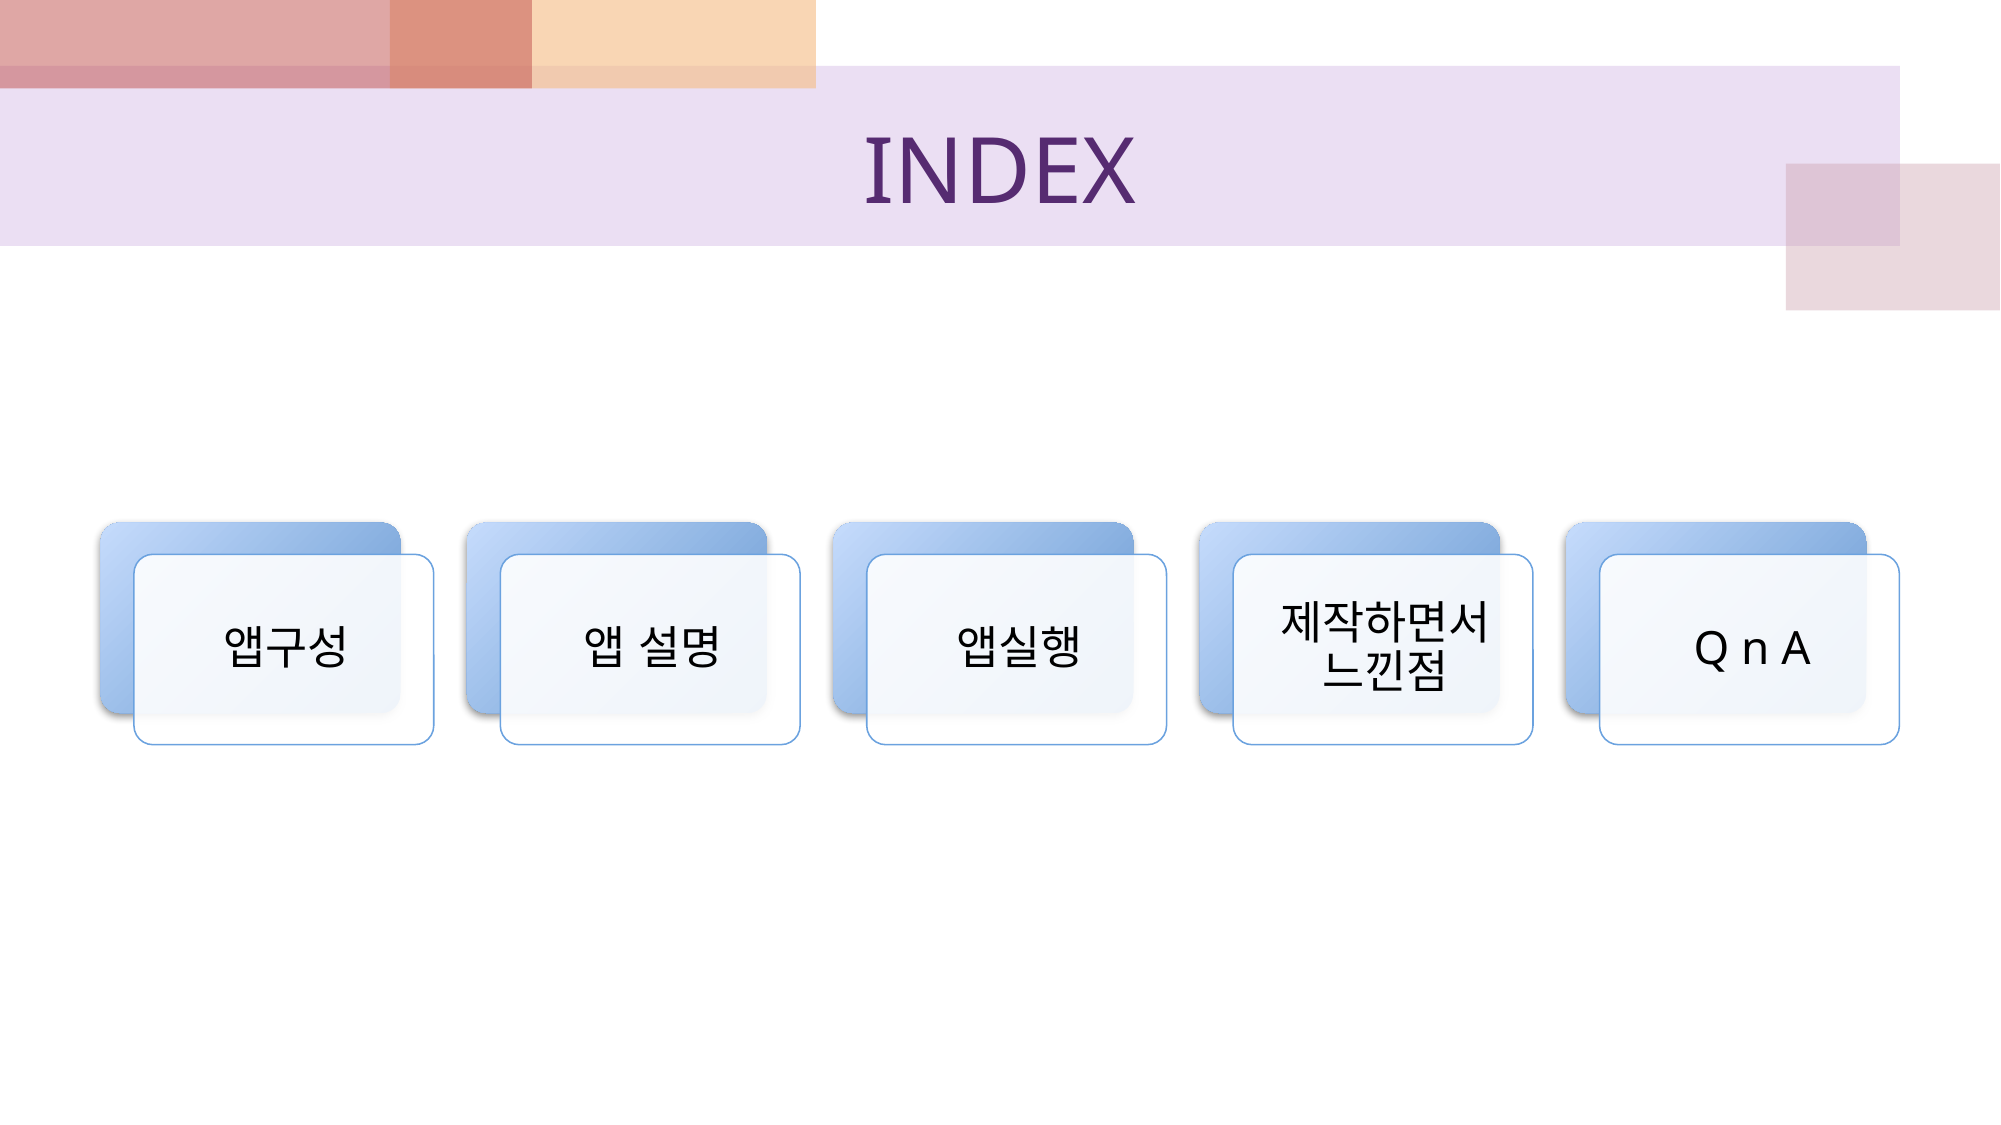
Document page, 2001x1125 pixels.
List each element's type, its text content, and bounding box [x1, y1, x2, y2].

text_box INDEX [99, 88, 1900, 246]
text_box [99, 262, 1901, 1006]
